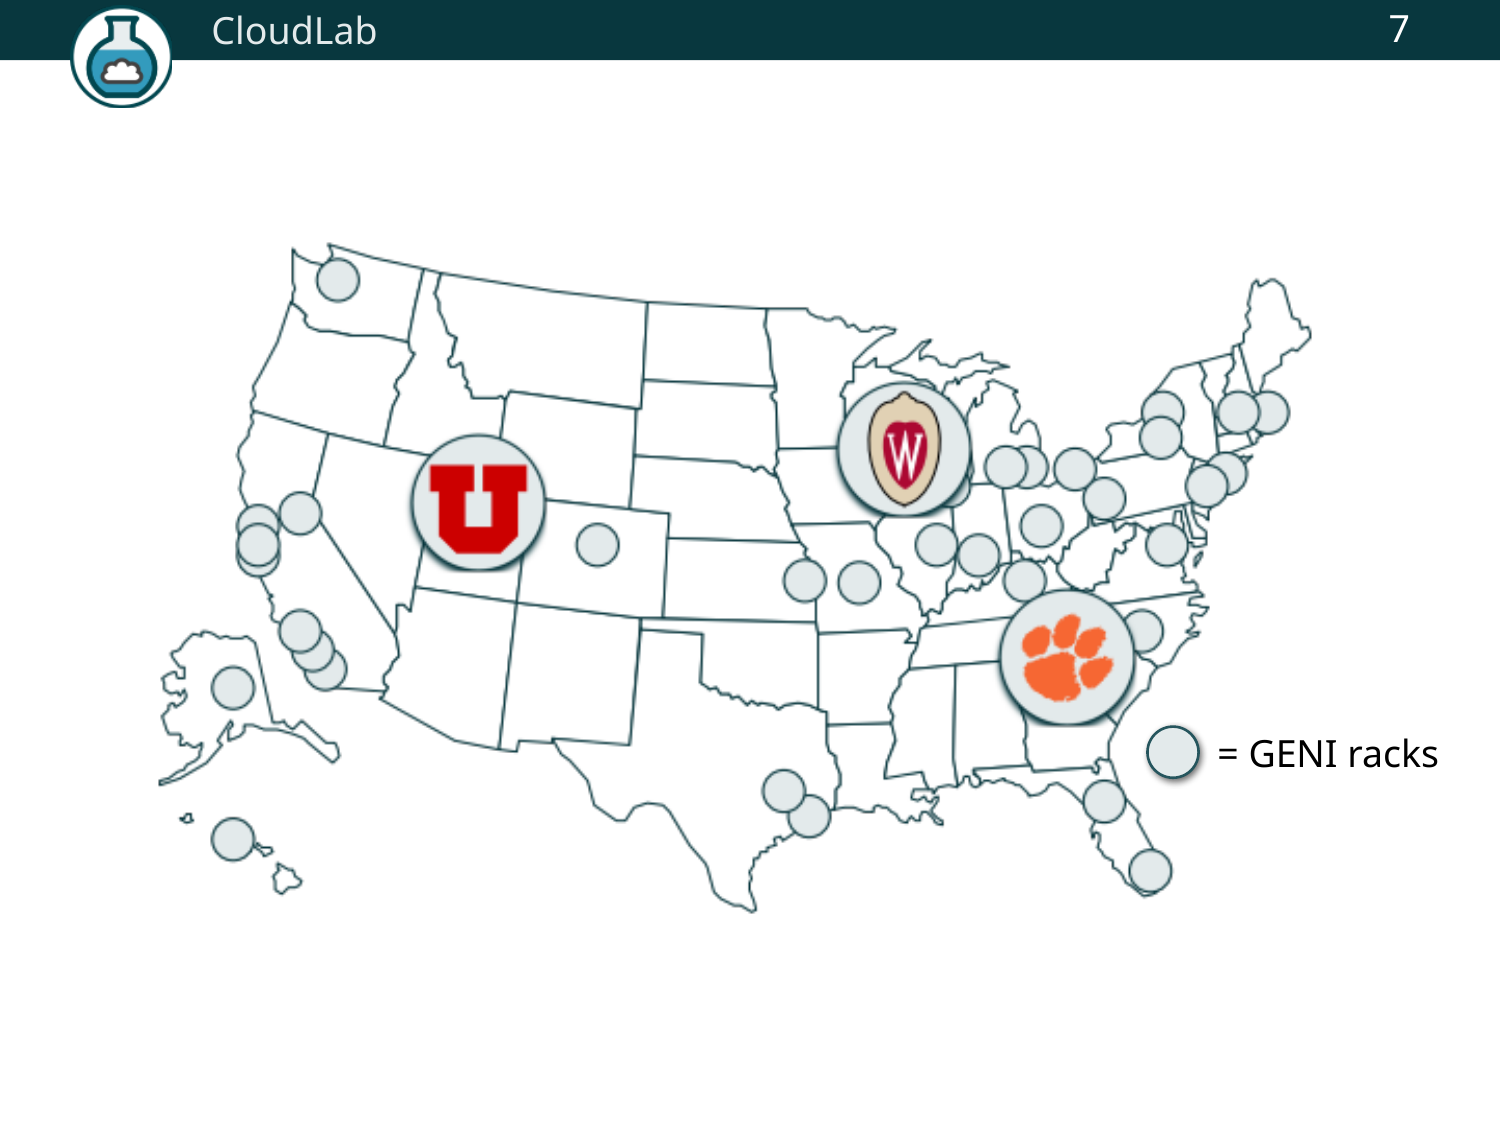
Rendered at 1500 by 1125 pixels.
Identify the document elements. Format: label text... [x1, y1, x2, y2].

picture [126, 214, 1342, 960]
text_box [1147, 722, 1459, 784]
slide_number 7 [1340, 0, 1425, 61]
